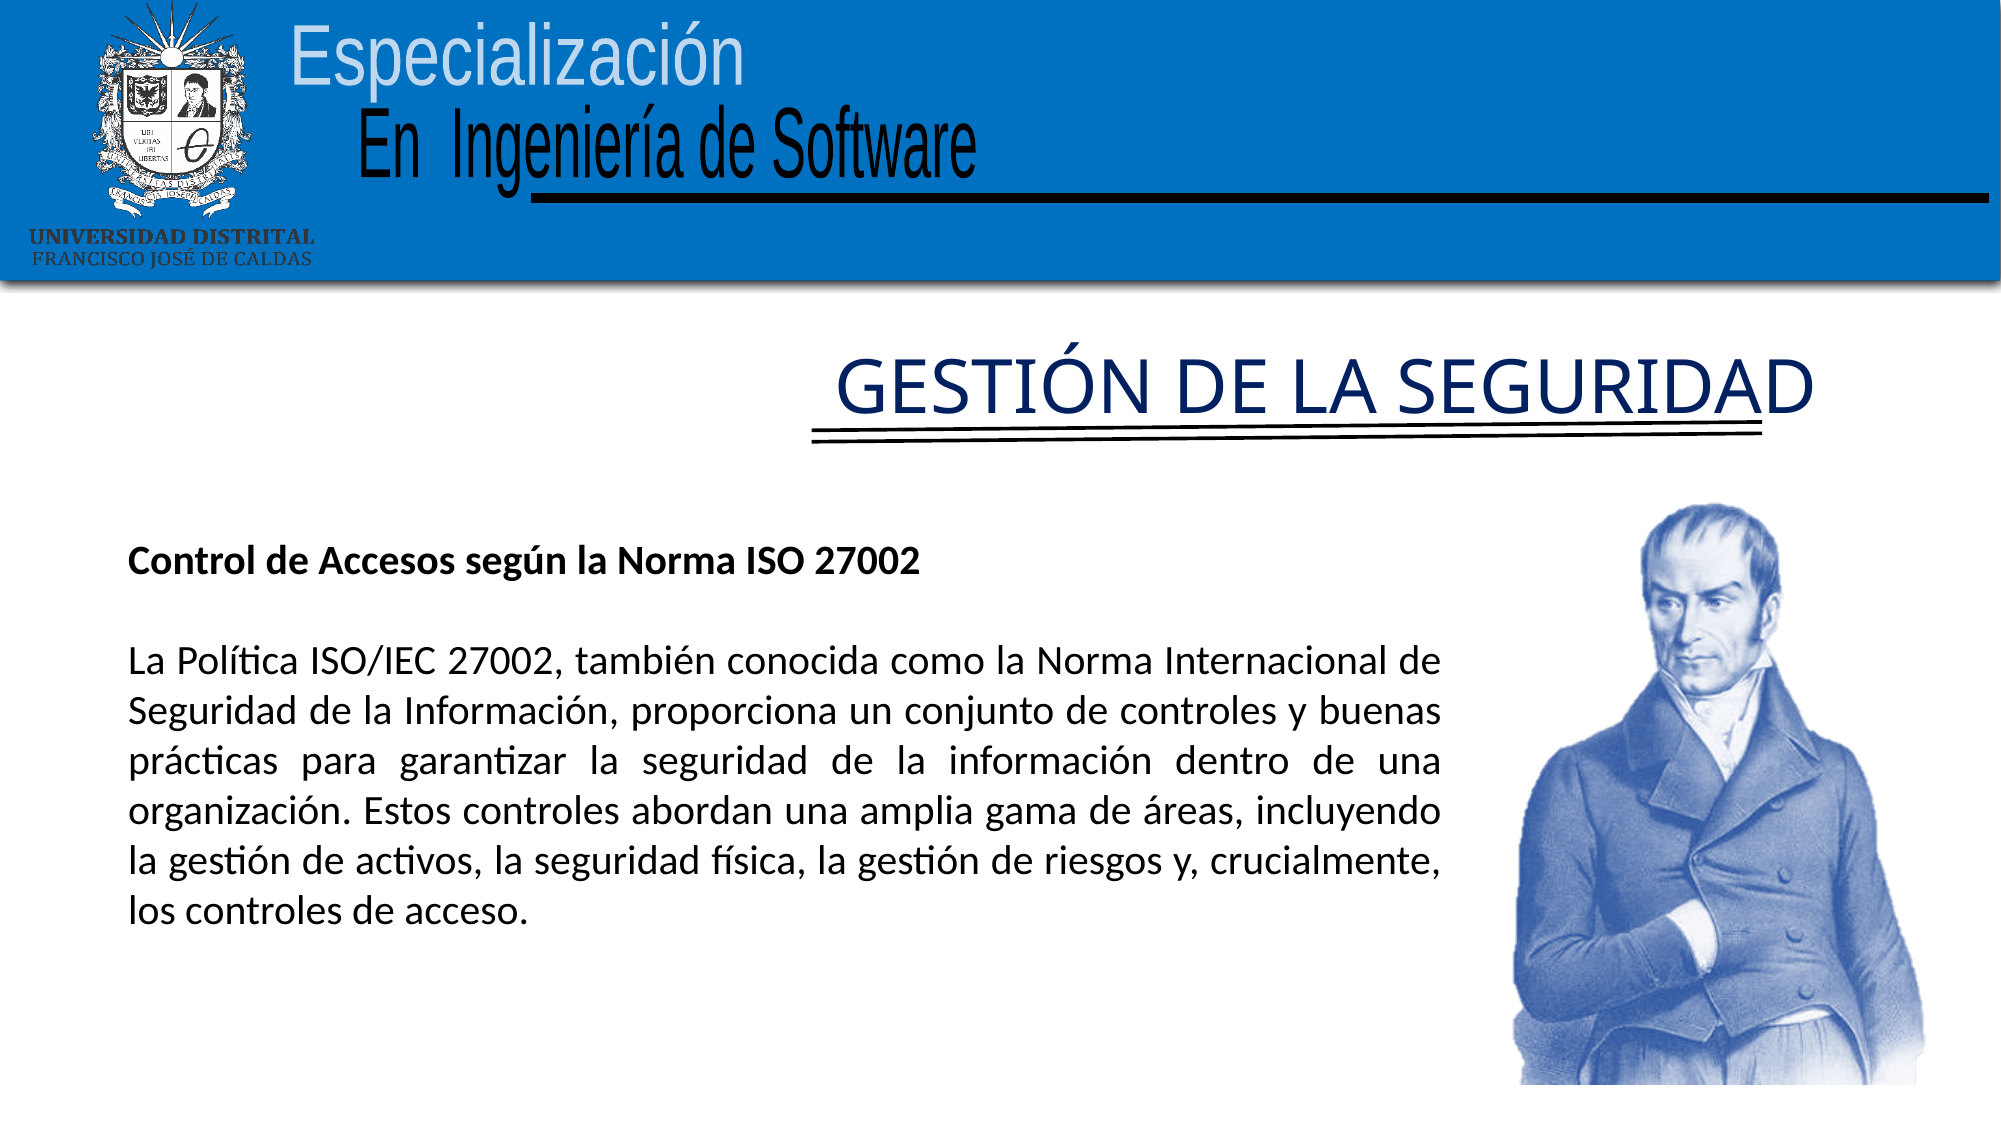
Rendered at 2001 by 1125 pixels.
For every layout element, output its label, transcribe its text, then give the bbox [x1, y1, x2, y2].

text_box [811, 421, 1763, 431]
picture [29, 0, 314, 269]
picture [301, 58, 314, 78]
picture [301, 32, 314, 50]
text_box Control de Accesos según la Norma ISO 27002 La Política ISO/IEC 27002, también conocida como la Norma Internacional de Seguridad de la Información, proporciona un conjunto de controles y buenas prácticas para garantizar la seguridad de la información dentro de una organización. Estos controles abordan una amplia gama de áreas, incluyendo la gestión de activos, la seguridad física, la gestión de riesgos y, crucialmente, los controles de acceso. [113, 524, 1458, 1031]
text_box GESTIÓN DE LA SEGURIDAD [741, 331, 1833, 437]
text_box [811, 433, 1763, 442]
